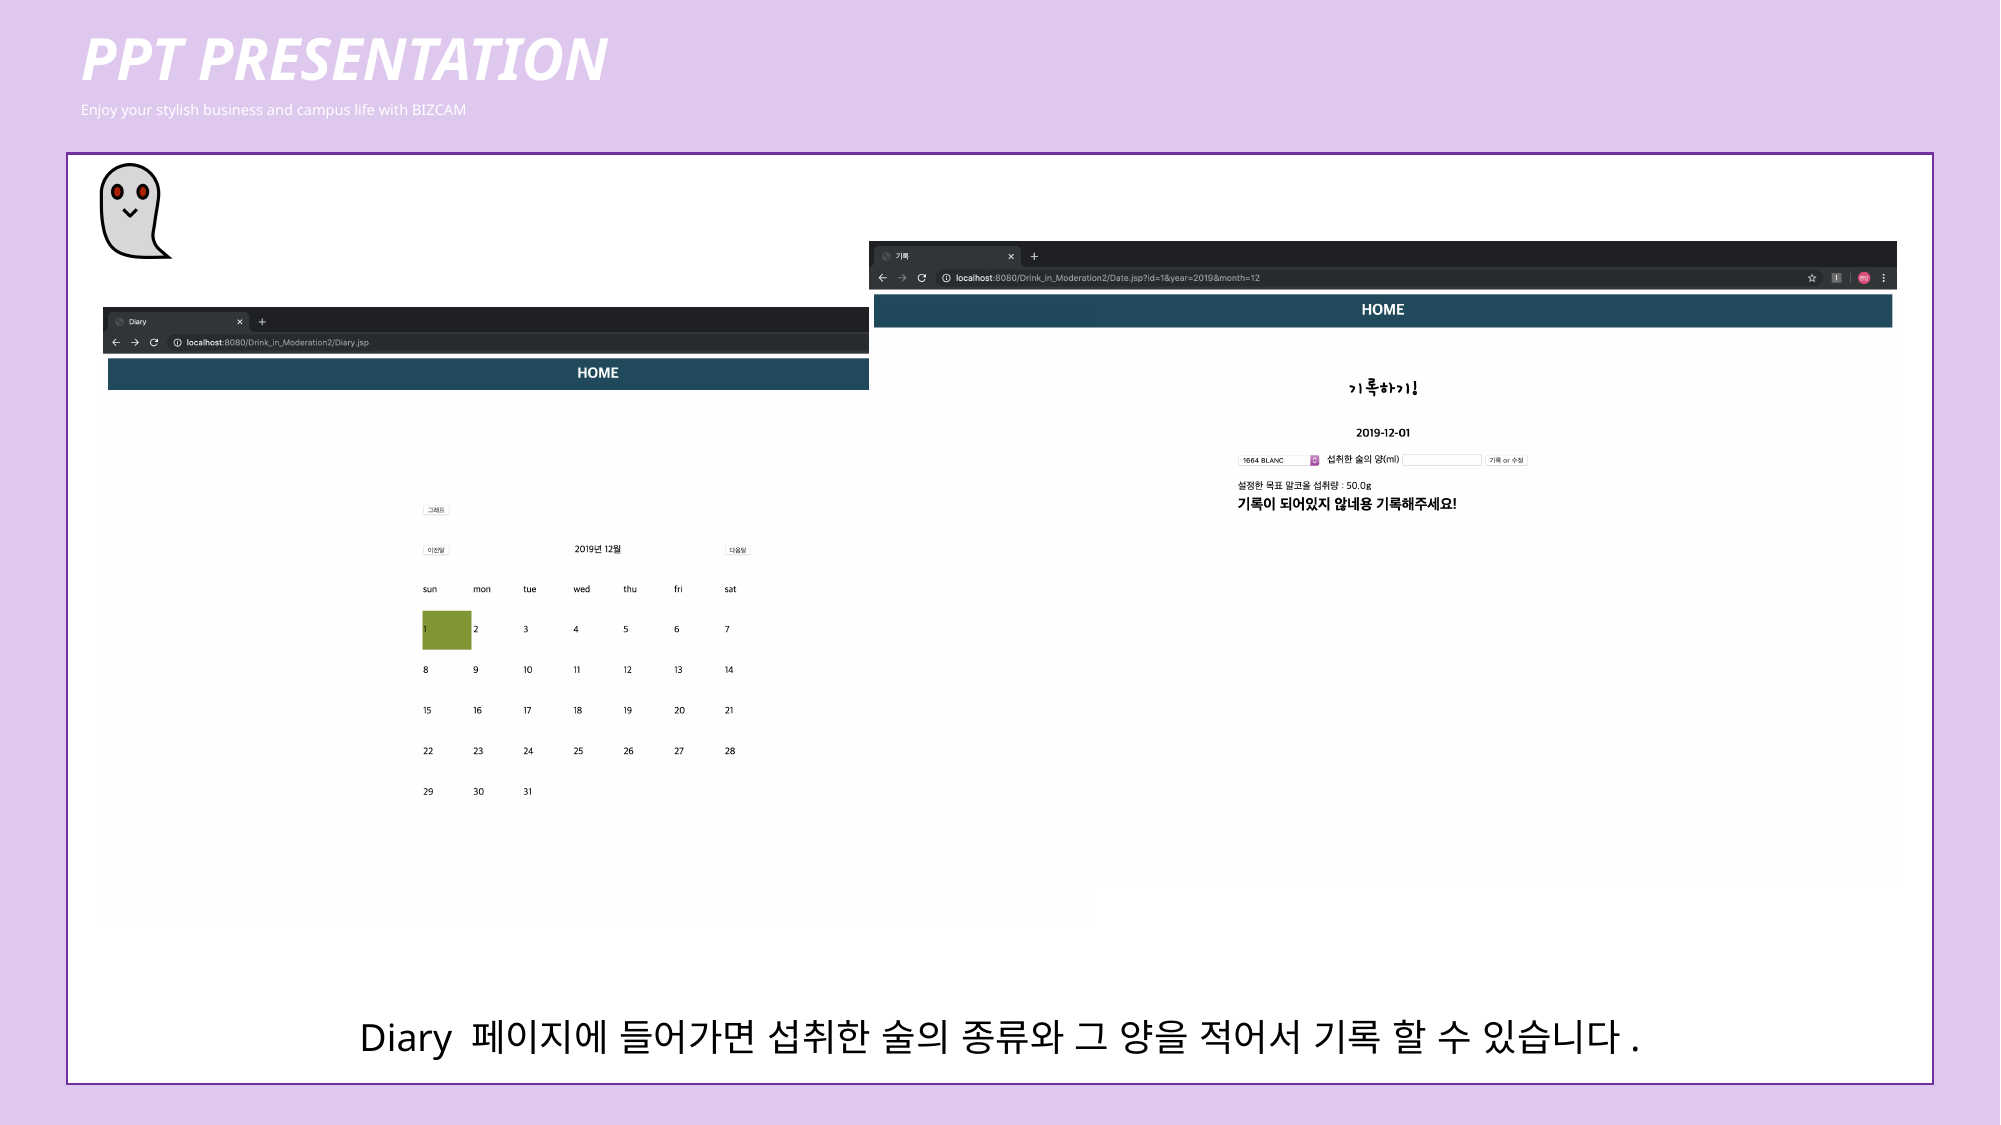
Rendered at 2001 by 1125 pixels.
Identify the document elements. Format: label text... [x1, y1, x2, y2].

picture [88, 163, 184, 259]
text_box [0, 0, 2000, 1125]
text_box [66, 152, 1934, 1085]
text_box PPT PRESENTATION Enjoy your stylish business and campus life with BIZCAM [66, 14, 1333, 126]
text_box Diary 페이지에 들어가면 섭취한 술의 종류와 그 양을 적어서 기록 할 수 있습니다. [344, 1006, 1656, 1067]
picture [103, 241, 1897, 926]
